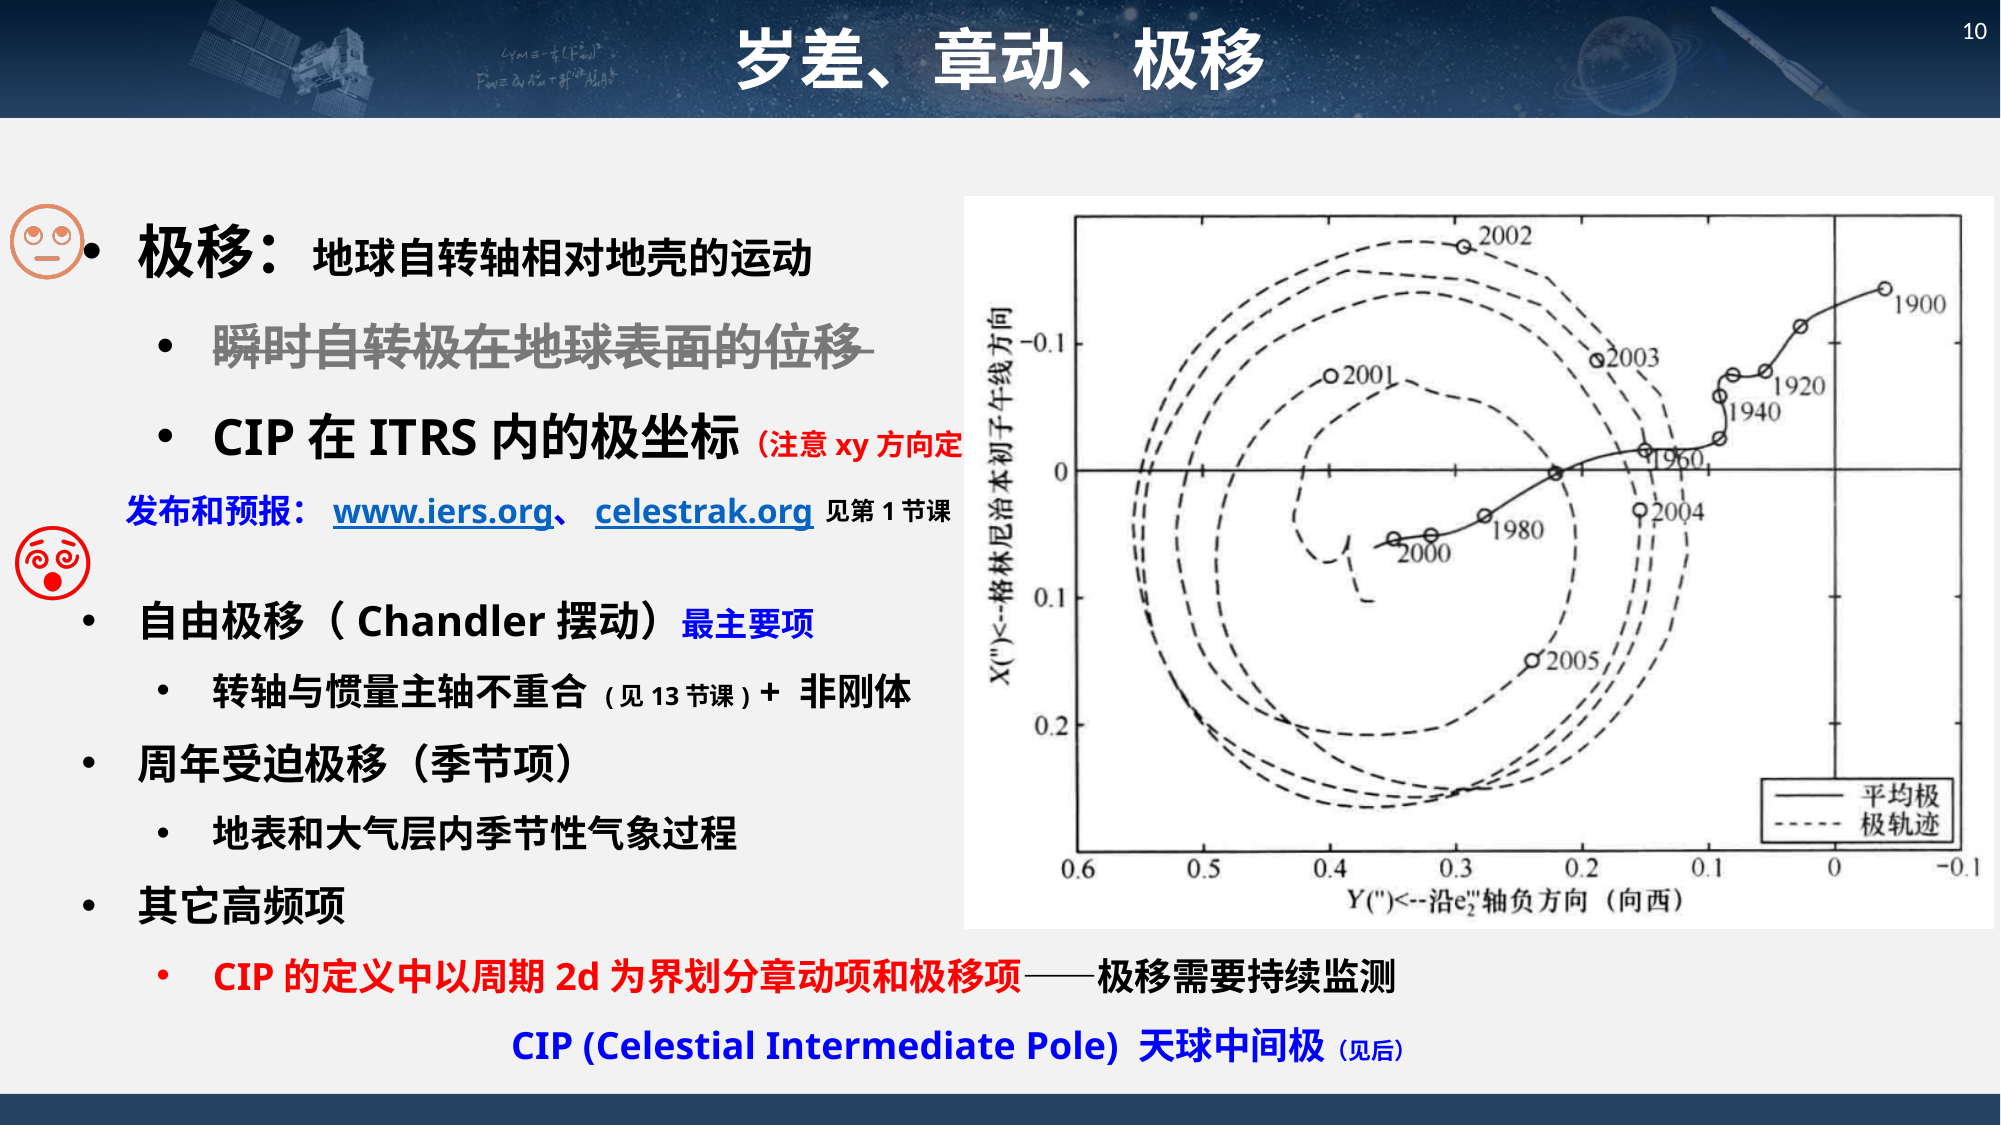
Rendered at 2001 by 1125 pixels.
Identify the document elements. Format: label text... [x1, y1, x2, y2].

text_box CIP (Celestial Intermediate Pole) 天球中间极（见后） [294, 1014, 1635, 1075]
text_box 极移：地球自转轴相对地壳的运动 瞬时自转极在地球表面的位移 CIP在ITRS内的极坐标（注意xy方向定义） 自由极移（Chandler摆动）最主要项 转轴与惯量主轴不重合 (见13节课) + 非刚体 周年受迫极移（季节项） 地表和大气层内季节性气象过程 其它高频项 CIP的定义中以周期2d为界划分章动项和极移项——极移需要持续监测 [66, 172, 1933, 516]
picture [964, 196, 1994, 929]
text_box 见第1节课 [777, 487, 964, 533]
picture [0, 194, 94, 289]
text_box 岁差、章动、极移 [0, 0, 2000, 117]
picture [5, 516, 100, 611]
text_box 极移：地球自转轴相对地壳的运动 瞬时自转极在地球表面的位移 CIP在ITRS内的极坐标（注意xy方向定义） 自由极移（Chandler摆动）最主要项 转轴与惯量主轴不重合 (见13节课) + 非刚体 周年受迫极移（季节项） 地表和大气层内季节性气象过程 其它高频项 CIP的定义中以周期2d为界划分章动项和极移项——极移需要持续监测 [66, 533, 1933, 1005]
picture [0, 0, 2001, 118]
text_box 发布和预报：www.iers.org、celestrak.org [74, 482, 865, 543]
